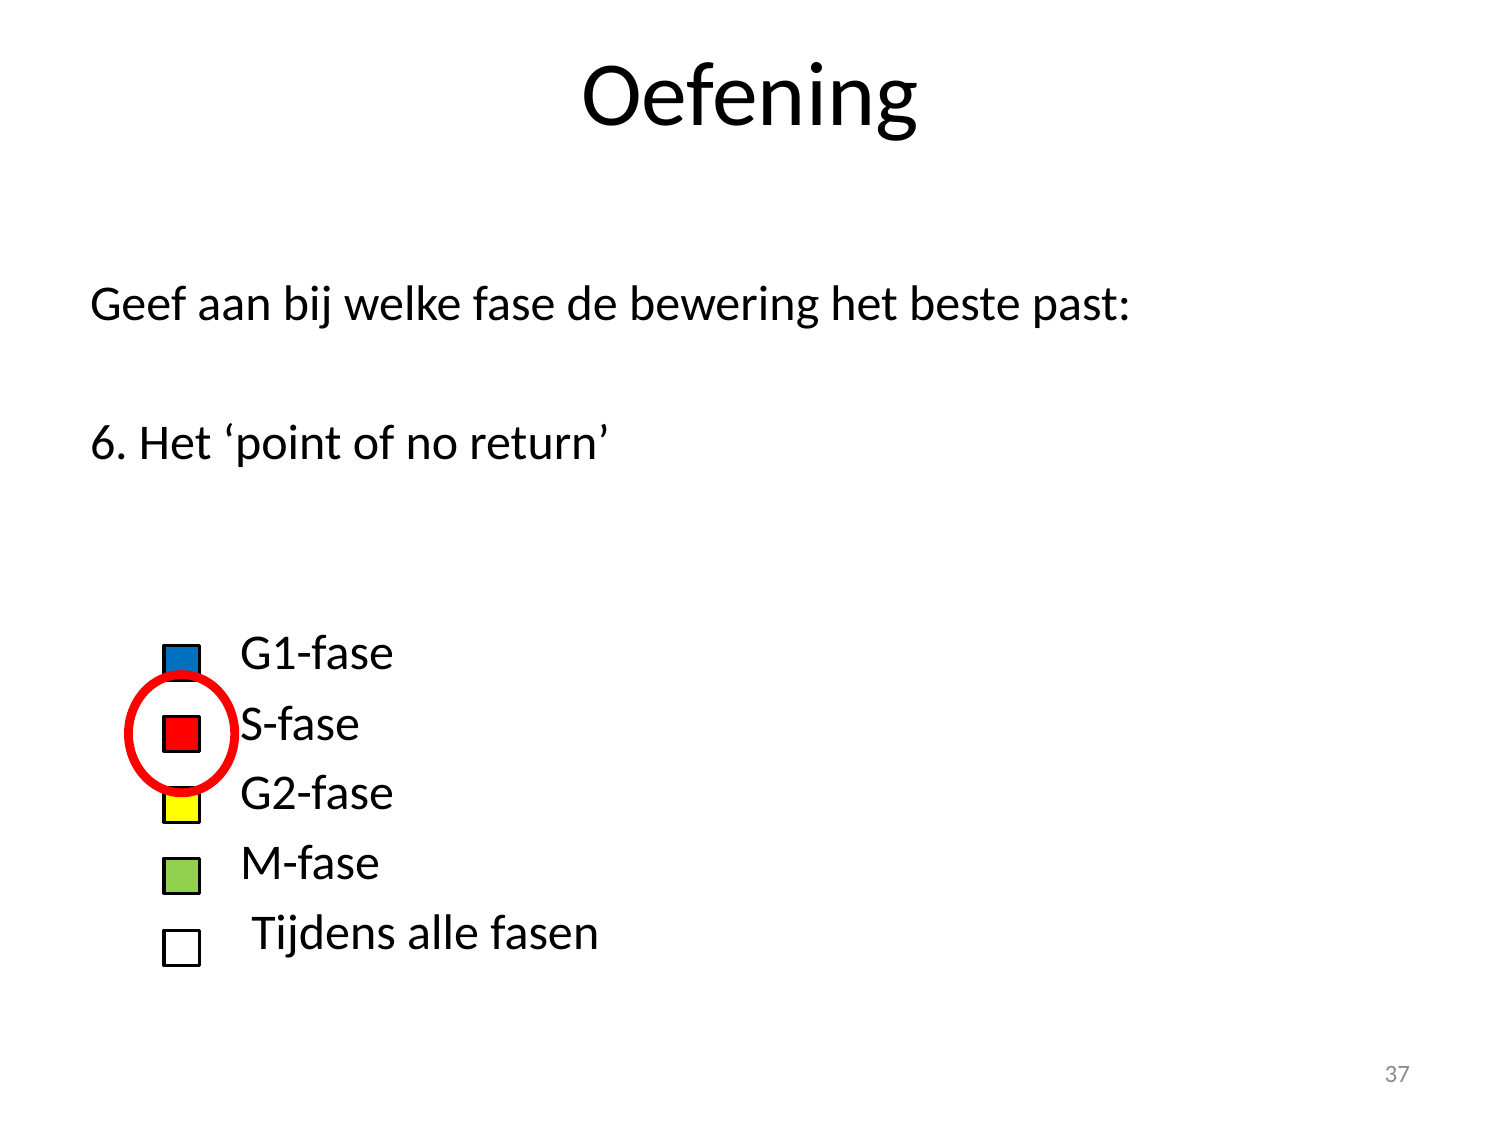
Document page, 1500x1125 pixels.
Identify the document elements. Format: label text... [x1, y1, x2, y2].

text_box [162, 792, 201, 824]
text_box [162, 856, 201, 895]
slide_number 37 [1074, 1042, 1425, 1103]
list Geef aan bij welke fase de bewering het beste past: 6. Het ‘point of no return’ G1-fase S-fase G2-fase M-fase Tijdens alle fasen [75, 262, 1425, 1005]
title Oefening [75, 0, 1425, 183]
text_box [162, 928, 201, 968]
text_box [126, 672, 237, 795]
text_box [162, 643, 201, 676]
